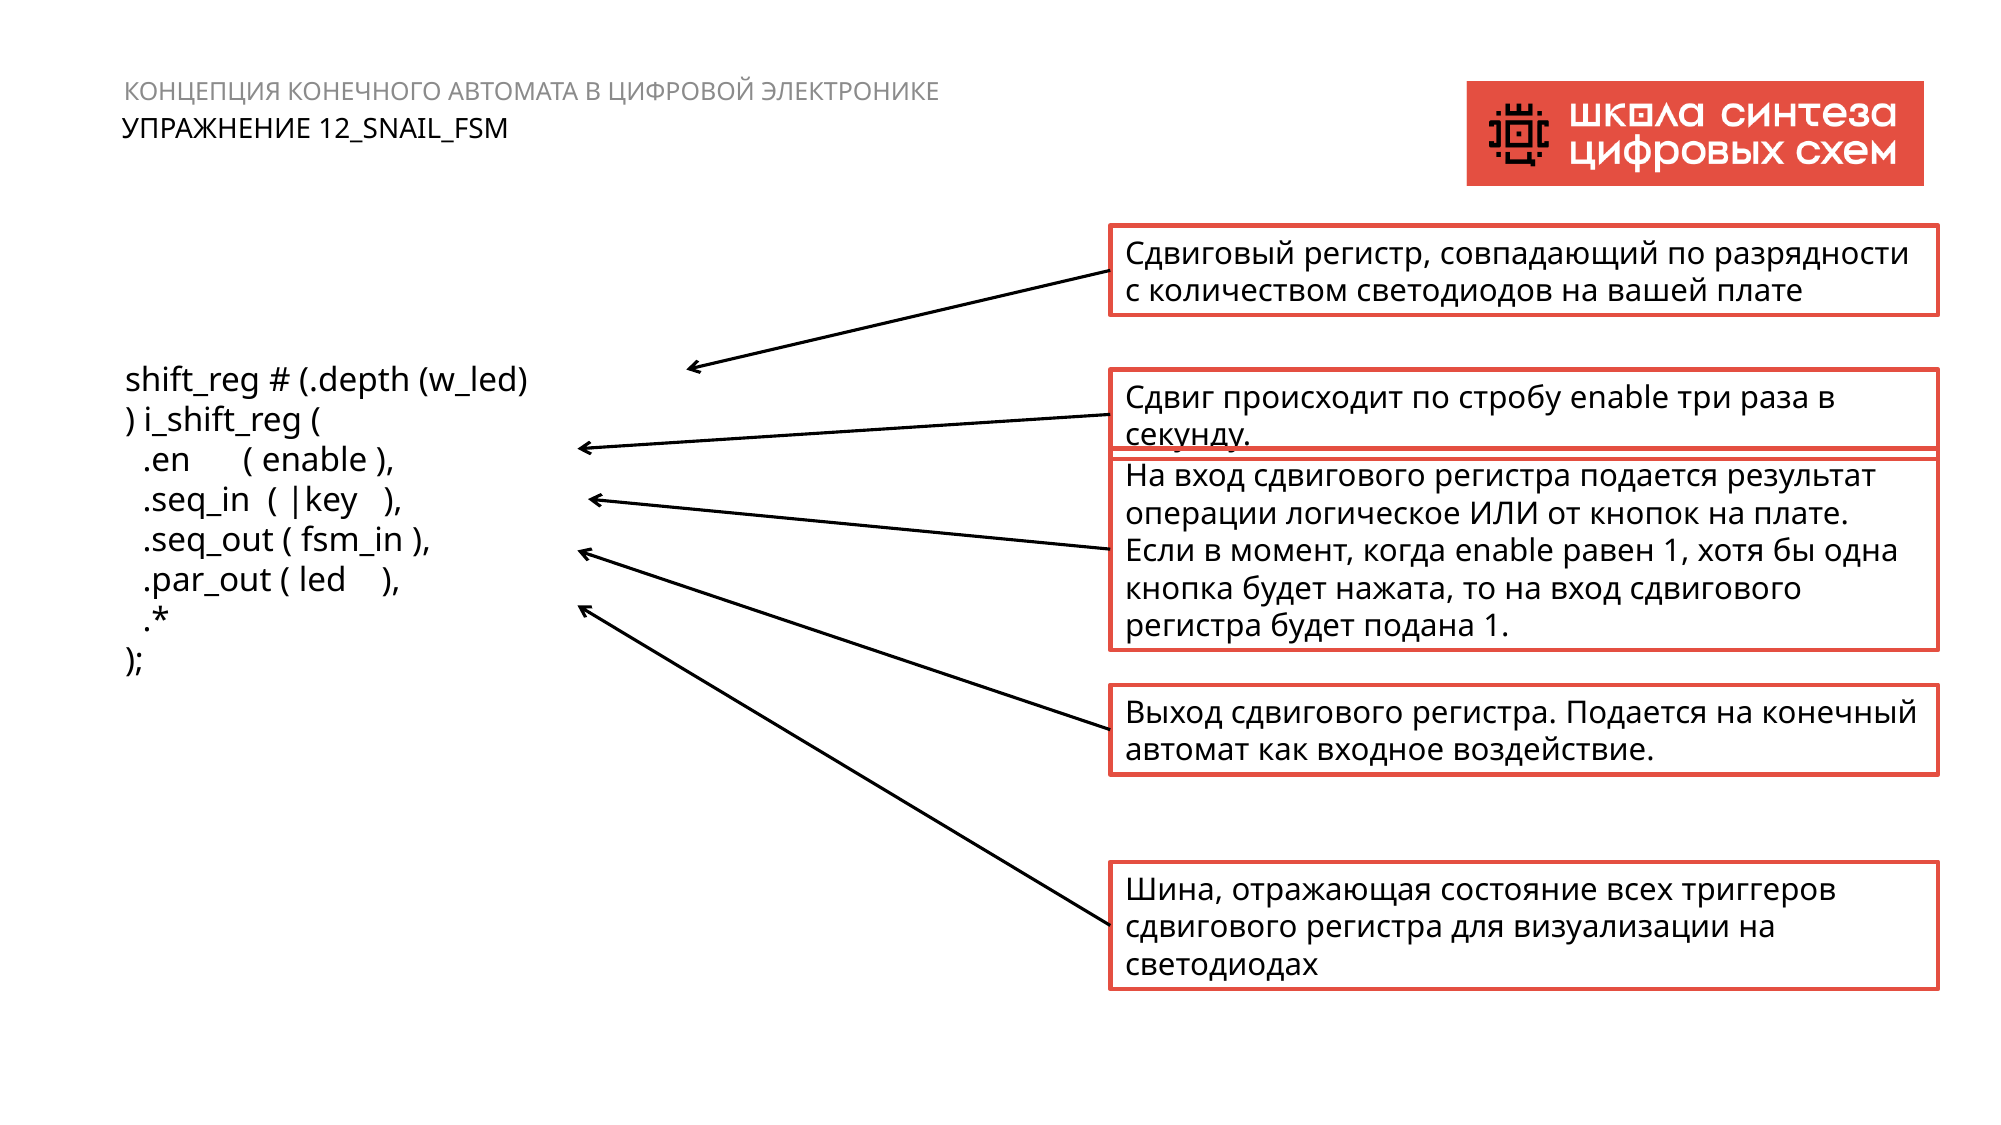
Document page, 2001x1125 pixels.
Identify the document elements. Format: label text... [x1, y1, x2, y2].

title УПРАЖНЕНИЕ 12_SNAIL_FSM [121, 113, 1466, 178]
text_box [577, 605, 1111, 927]
text_box shift_reg # (.depth (w_led) ) i_shift_reg ( .en ( enable ), .seq_in ( |key ), .seq_out ( fsm_in ), .par_out ( led ), .* ); [110, 351, 1111, 766]
text_box Выход сдвигового регистра. Подается на конечный автомат как входное воздействие. [1111, 684, 1938, 775]
text_box Шина, отражающая состояние всех триггеров сдвигового регистра для визуализации на светодиодах [1110, 861, 1938, 989]
picture [1466, 81, 1924, 186]
text_box КОНЦЕПЦИЯ КОНЕЧНОГО АВТОМАТА В ЦИФРОВОЙ ЭЛЕКТРОНИКЕ [108, 67, 1758, 111]
text_box Сдвиг происходит по стробу enable три раза в секунду. [1111, 369, 1938, 448]
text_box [587, 499, 1111, 550]
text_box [686, 271, 1111, 370]
text_box Сдвиговый регистр, совпадающий по разрядности с количеством светодиодов на вашей плате [1110, 225, 1938, 316]
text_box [577, 550, 1111, 605]
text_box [577, 396, 1111, 449]
text_box На вход сдвигового регистра подается результат операции логическое ИЛИ от кнопок на плате. Если в момент, когда enable равен 1, хотя бы одна кнопка будет нажата, то на вход сдвигового регистра будет подана 1. [1111, 448, 1938, 651]
